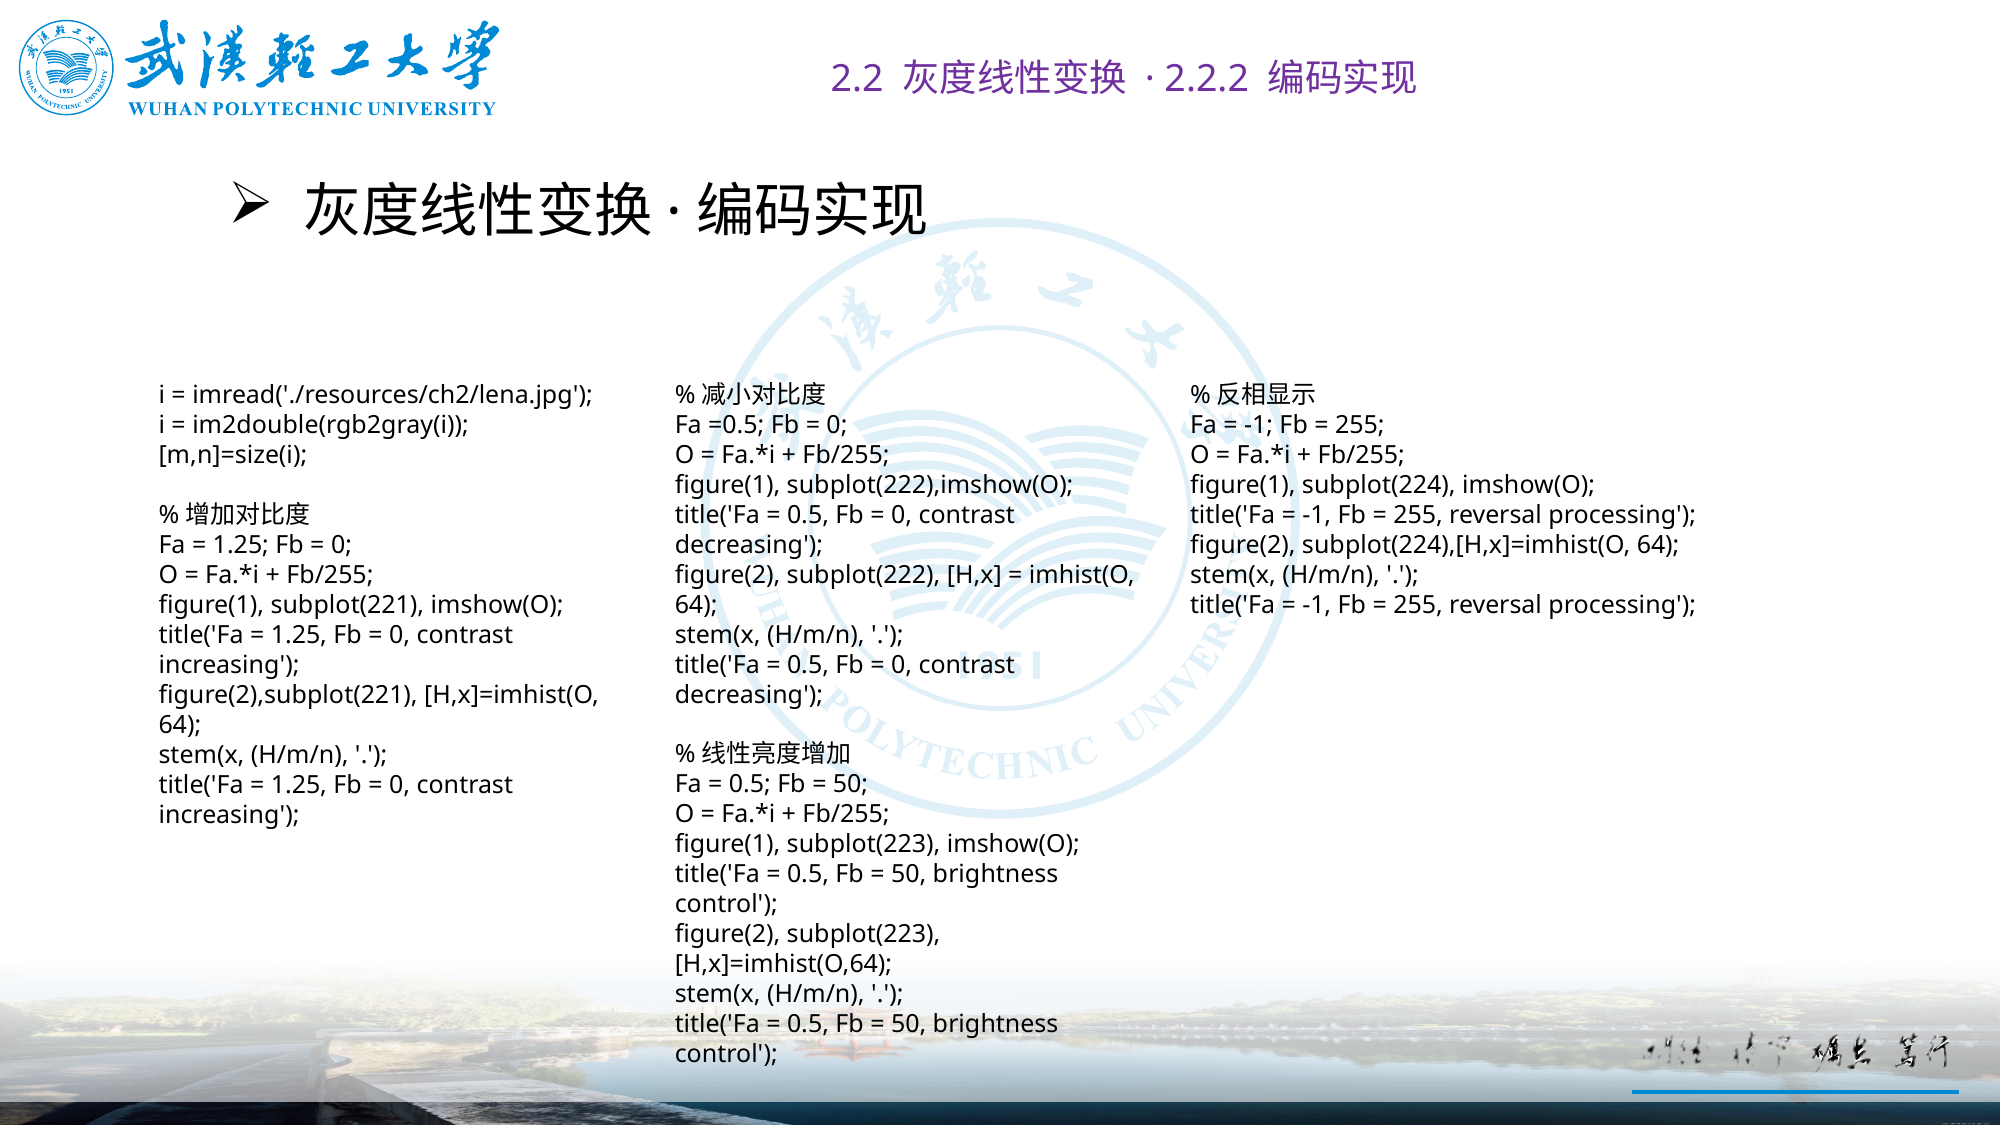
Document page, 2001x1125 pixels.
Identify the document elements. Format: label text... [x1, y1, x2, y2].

text_box i = imread('./resources/ch2/lena.jpg'); i = im2double(rgb2gray(i)); [m,n]=size(i); %增加对比度 Fa = 1.25; Fb = 0; O = Fa.*i + Fb/255; figure(1), subplot(221), imshow(O); title('Fa = 1.25, Fb = 0, contrast increasing'); figure(2),subplot(221), [H,x]=imhist(O, 64); stem(x, (H/m/n), '.'); title('Fa = 1.25, Fb = 0, contrast increasing'); [143, 371, 645, 836]
picture [0, 1102, 2000, 1125]
picture [1632, 1090, 1961, 1094]
title 灰度线性变换·编码实现 [213, 168, 1714, 252]
text_box %反相显示 Fa = -1; Fb = 255; O = Fa.*i + Fb/255; figure(1), subplot(224), imshow(O); title('Fa = -1, Fb = 255, reversal processing'); figure(2), subplot(224),[H,x]=imhist(O, 64); stem(x, (H/m/n), '.'); title('Fa = -1, Fb = 255, reversal processing'); [1175, 371, 1714, 626]
text_box %减小对比度 Fa =0.5; Fb = 0; O = Fa.*i + Fb/255; figure(1), subplot(222),imshow(O); title('Fa = 0.5, Fb = 0, contrast decreasing'); figure(2), subplot(222), [H,x] = imhist(O, 64); stem(x, (H/m/n), '.'); title('Fa = 0.5, Fb = 0, contrast decreasing'); %线性亮度增加 Fa = 0.5; Fb = 50; O = Fa.*i + Fb/255; figure(1), subplot(223), imshow(O); title('Fa = 0.5, Fb = 50, brightness control'); figure(2), subplot(223), [H,x]=imhist(O,64); stem(x, (H/m/n), '.'); title('Fa = 0.5, Fb = 50, brightness control'); [660, 371, 1161, 1075]
text_box 2.2 灰度线性变换 · 2.2.2 编码实现 [644, 46, 1604, 107]
